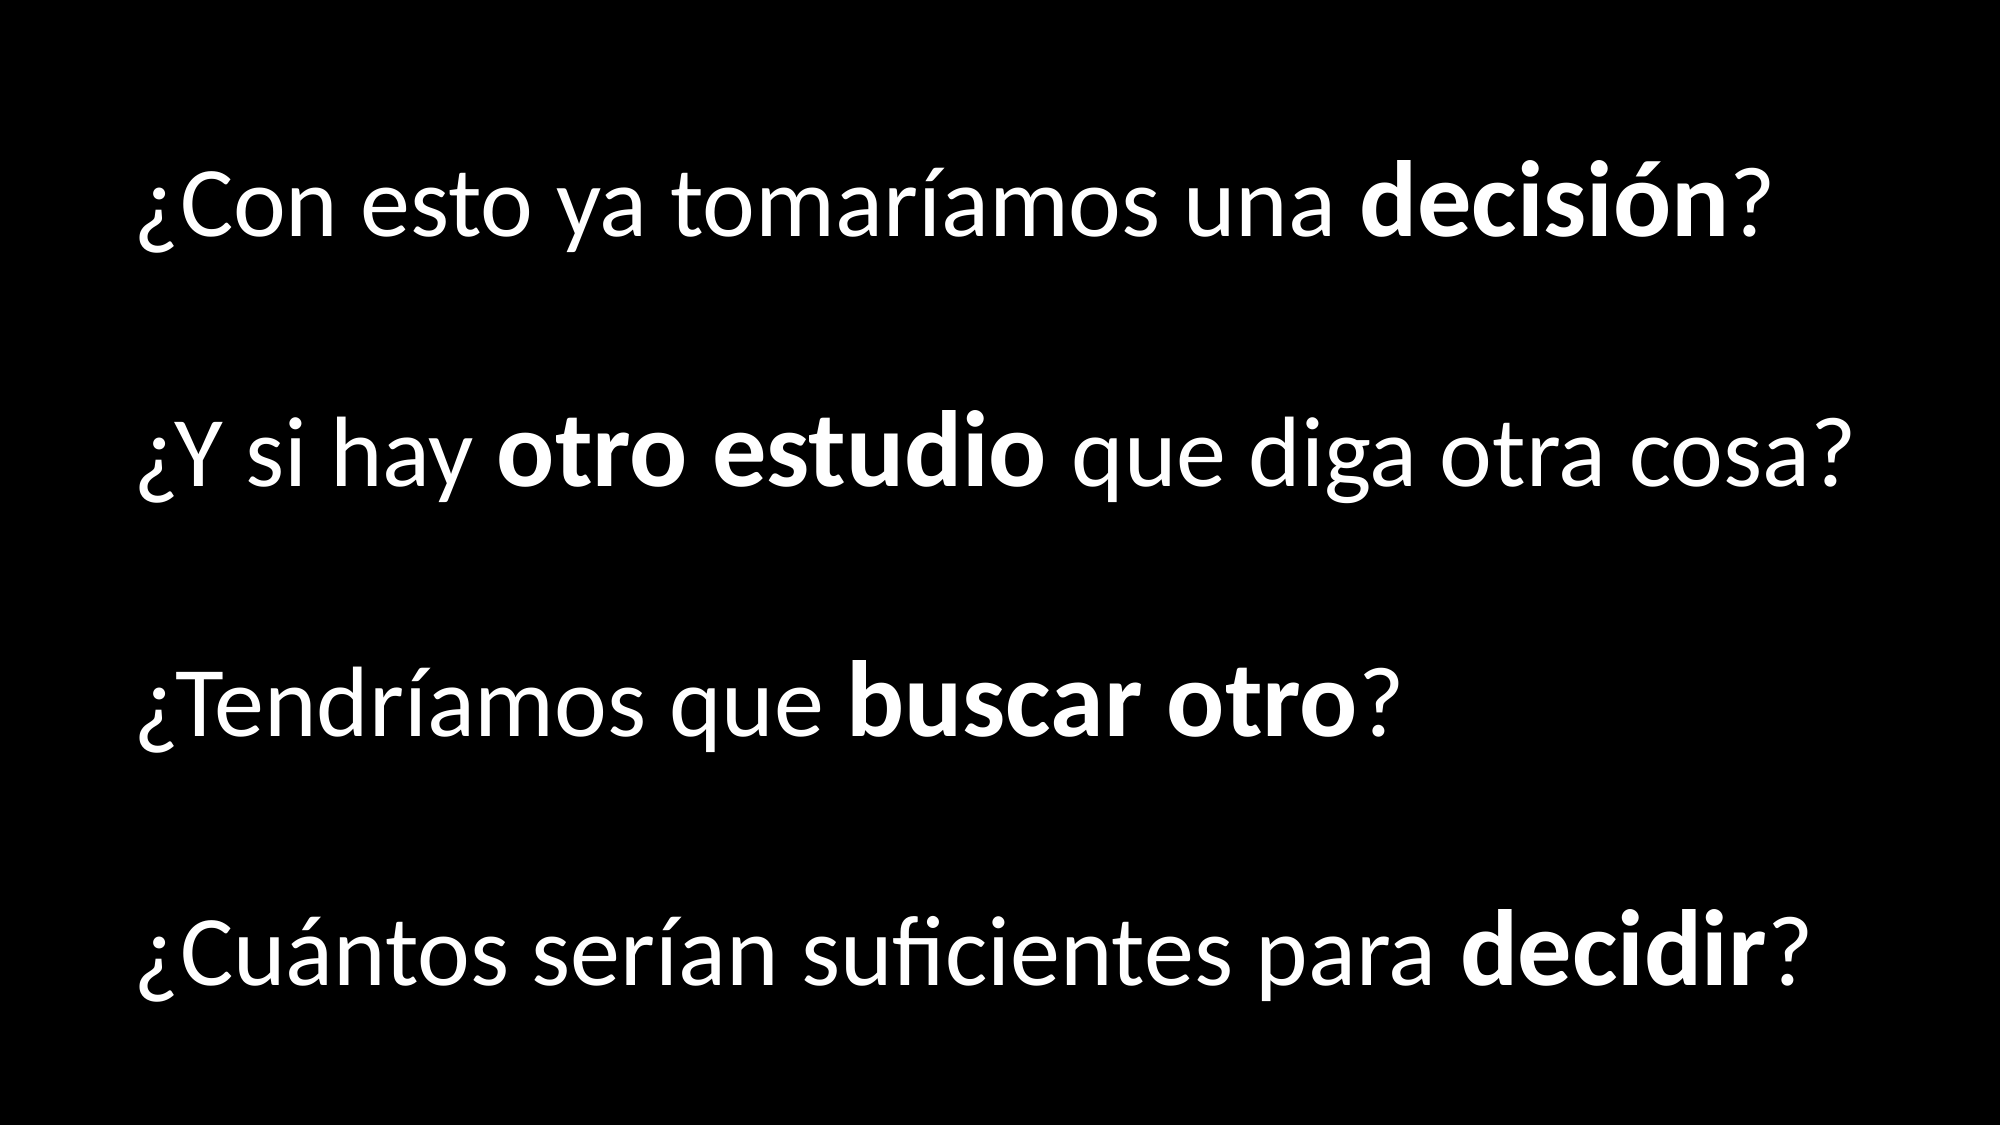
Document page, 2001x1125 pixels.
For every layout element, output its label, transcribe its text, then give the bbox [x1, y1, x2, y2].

text_box ¿Con esto ya tomaríamos una decisión? ¿Y si hay otro estudio que diga otra cosa? ¿Tendríamos que buscar otro? ¿Cuántos serían suficientes para decidir? [119, 120, 1915, 1015]
